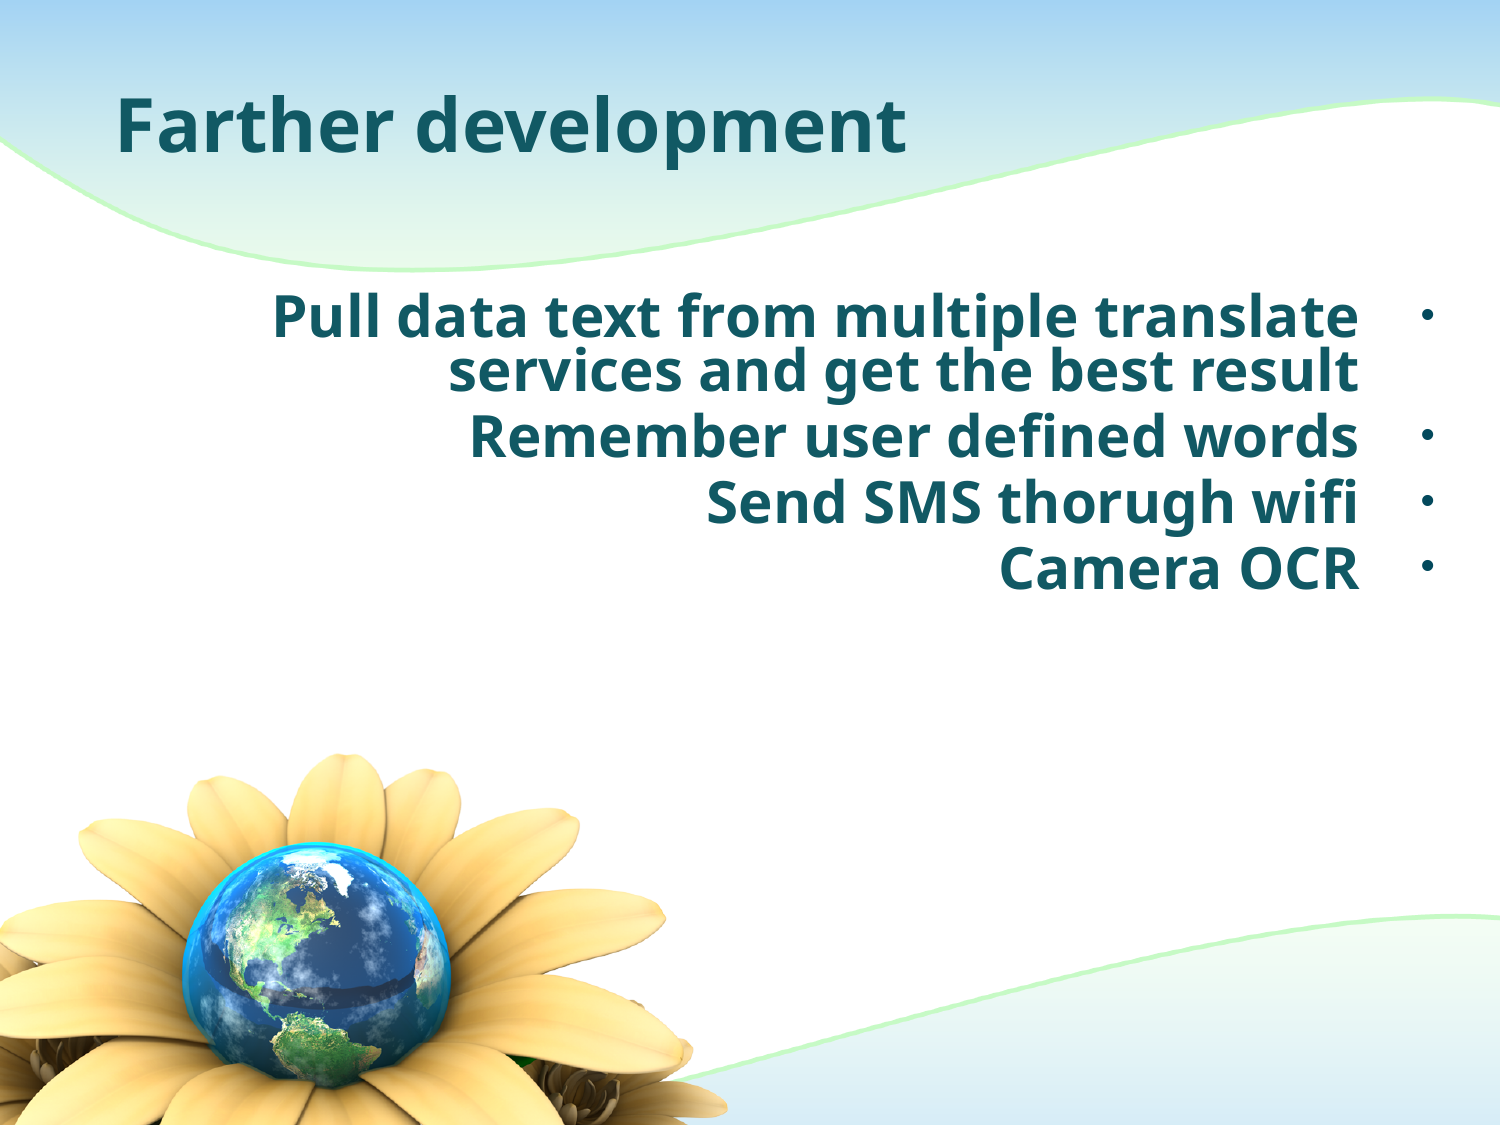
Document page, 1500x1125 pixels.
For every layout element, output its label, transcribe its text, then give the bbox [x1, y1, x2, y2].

picture [0, 0, 1500, 1125]
list Pull data text from multiple translate services and get the best result Remember user defined words Send SMS thorugh wifi Camera OCR [99, 287, 1450, 1005]
title Farther development [99, 70, 1450, 176]
